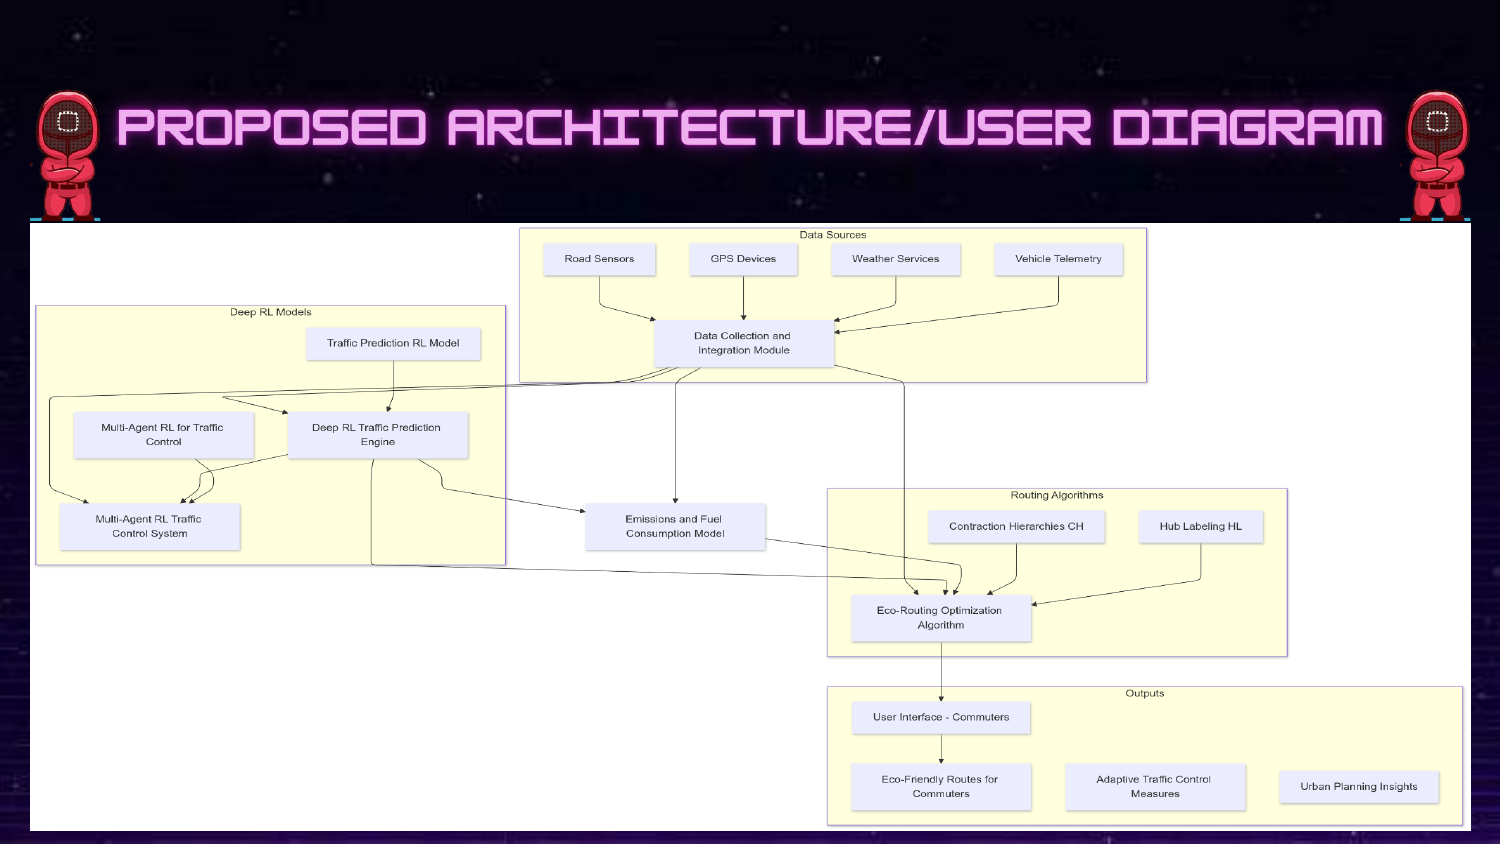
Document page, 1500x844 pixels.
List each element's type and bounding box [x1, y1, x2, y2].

text_box [30, 84, 101, 221]
text_box [65, 50, 1435, 206]
picture [29, 223, 1471, 832]
text_box [0, 0, 1500, 844]
text_box [1399, 84, 1471, 221]
